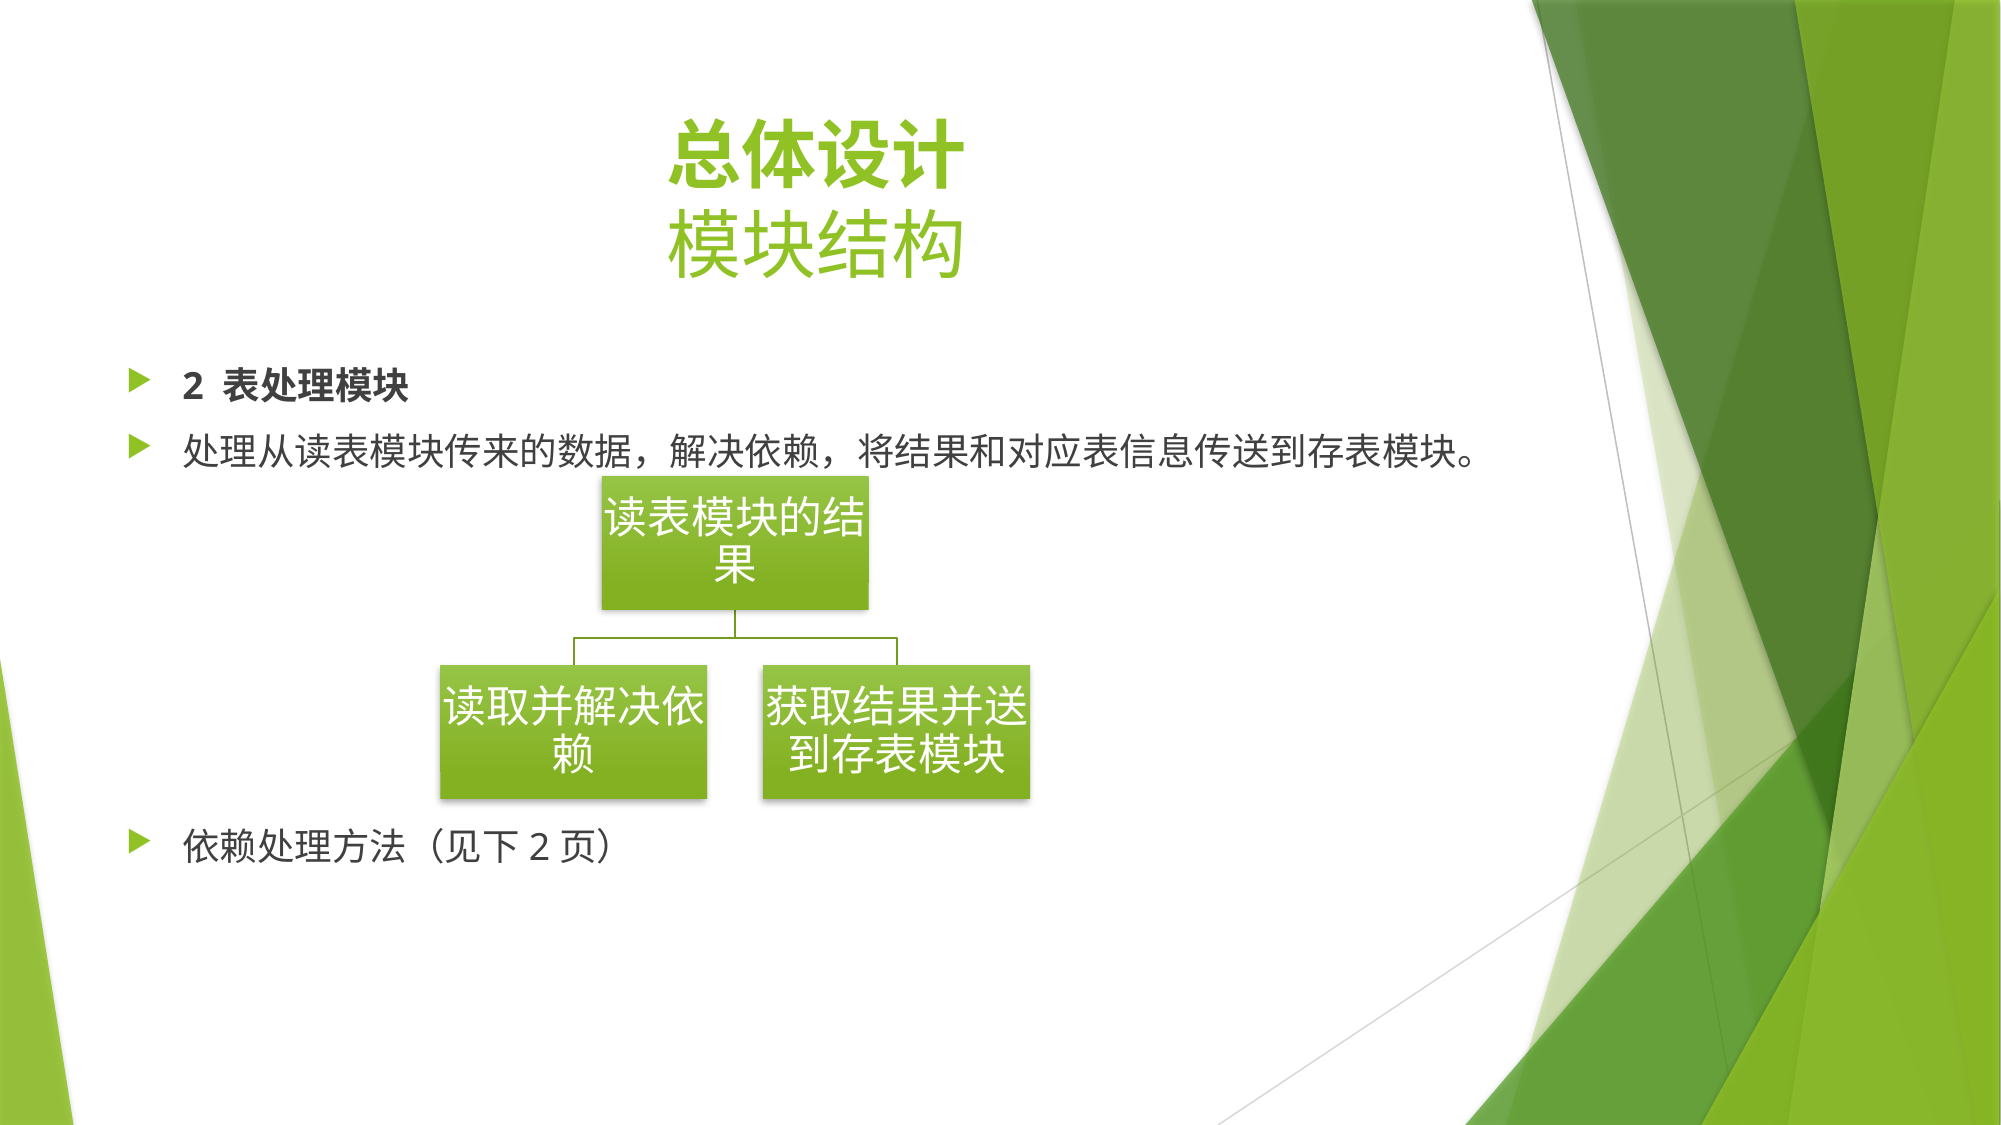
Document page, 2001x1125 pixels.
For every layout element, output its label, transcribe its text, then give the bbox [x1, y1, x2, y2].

list 2 表处理模块 处理从读表模块传来的数据，解决依赖，将结果和对应表信息传送到存表模块。 依赖处理方法（见下2页） [111, 354, 1522, 992]
title 总体设计 模块结构 [111, 99, 1522, 317]
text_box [188, 475, 1282, 800]
